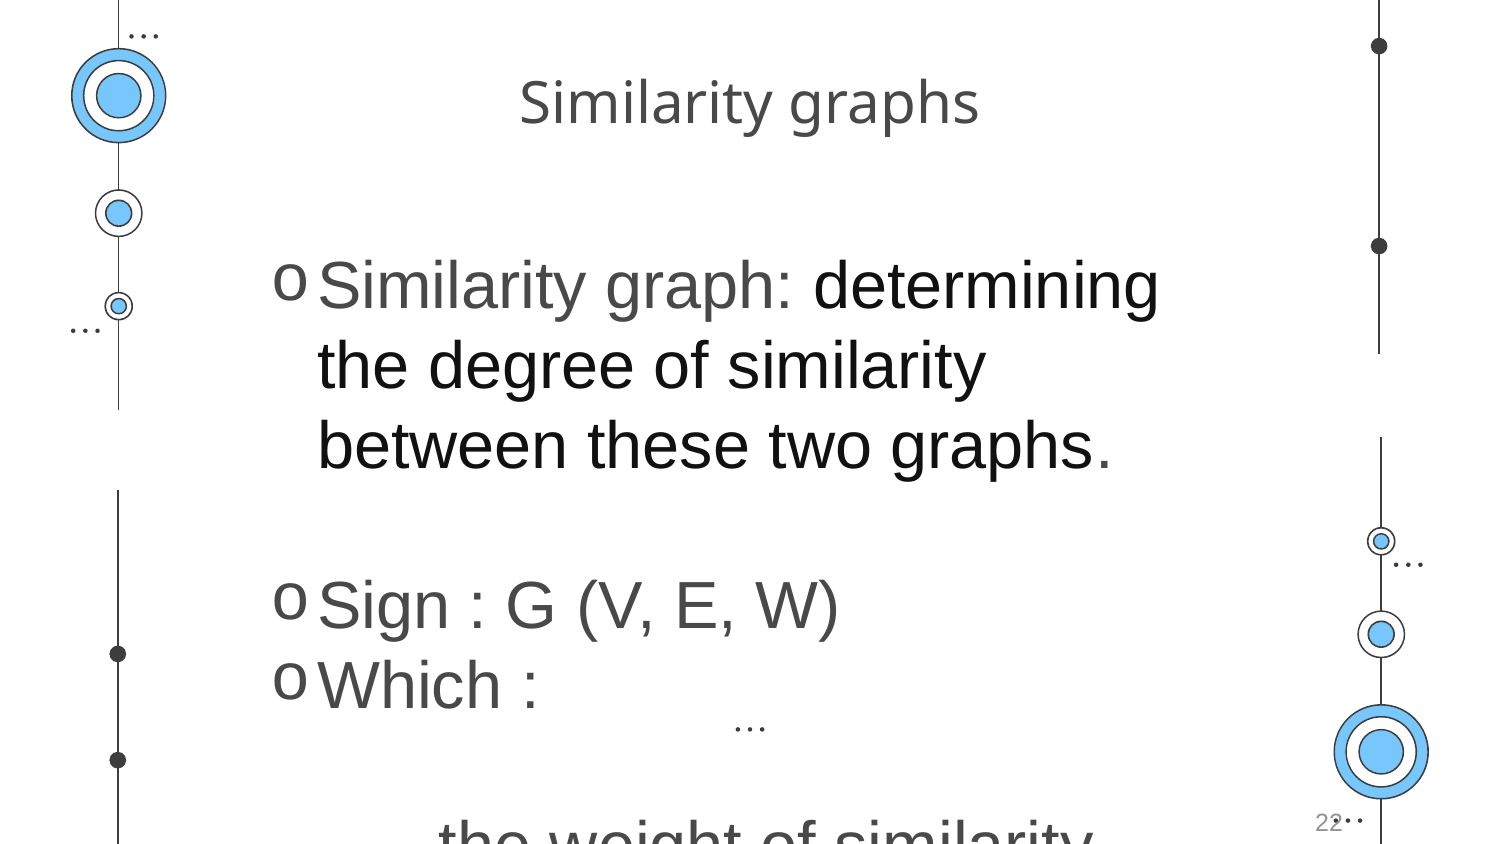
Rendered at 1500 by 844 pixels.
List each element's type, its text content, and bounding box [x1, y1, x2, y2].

slide_number 22 [1020, 798, 1359, 844]
title Similarity graphs [355, 50, 1145, 145]
